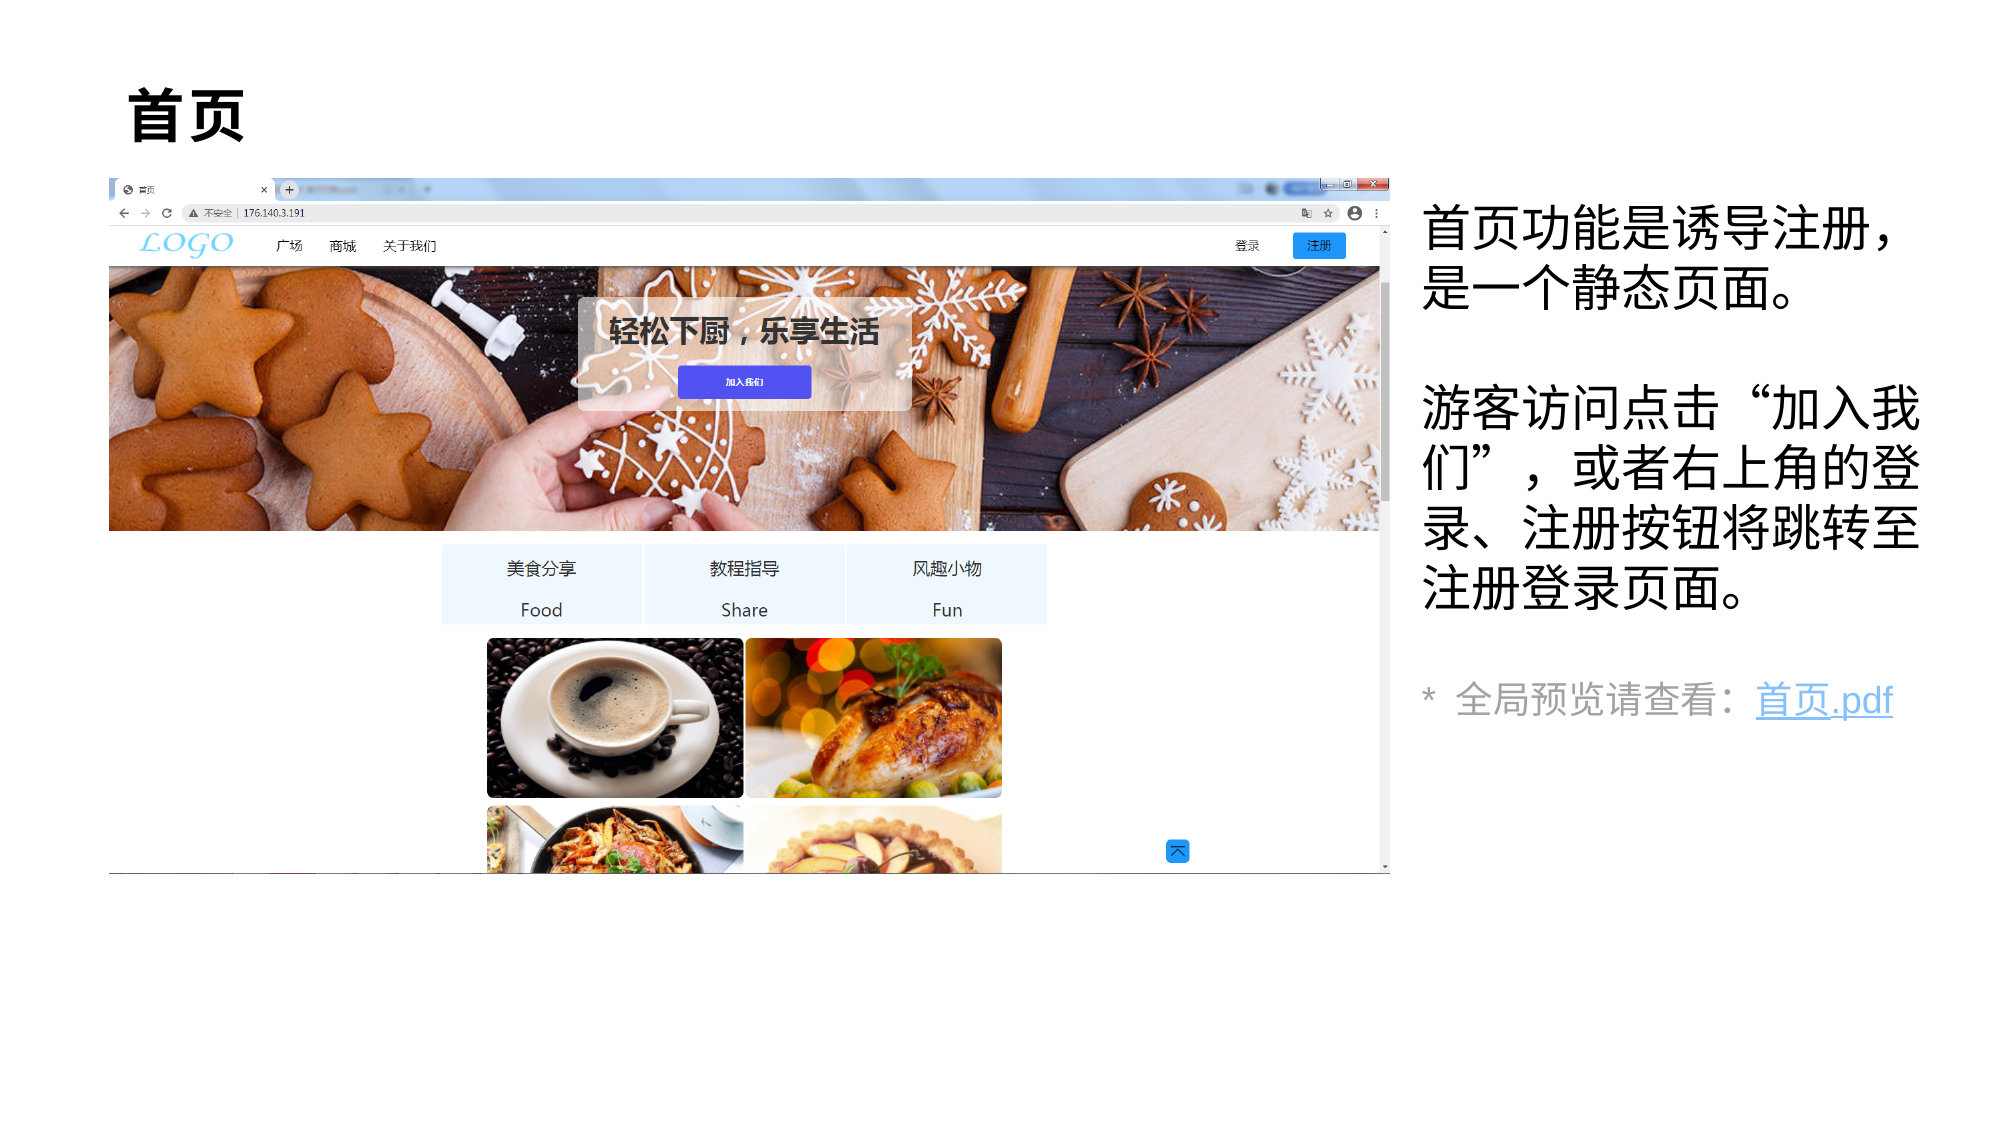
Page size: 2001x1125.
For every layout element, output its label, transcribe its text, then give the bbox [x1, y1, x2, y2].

title 首页 [109, 72, 1891, 146]
text_box 首页功能是诱导注册，是一个静态页面。 游客访问点击“加入我们”，或者右上角的登录、注册按钮将跳转至注册登录页面。 * 全局预览请查看：首页.pdf [1406, 189, 1973, 784]
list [109, 178, 1390, 874]
